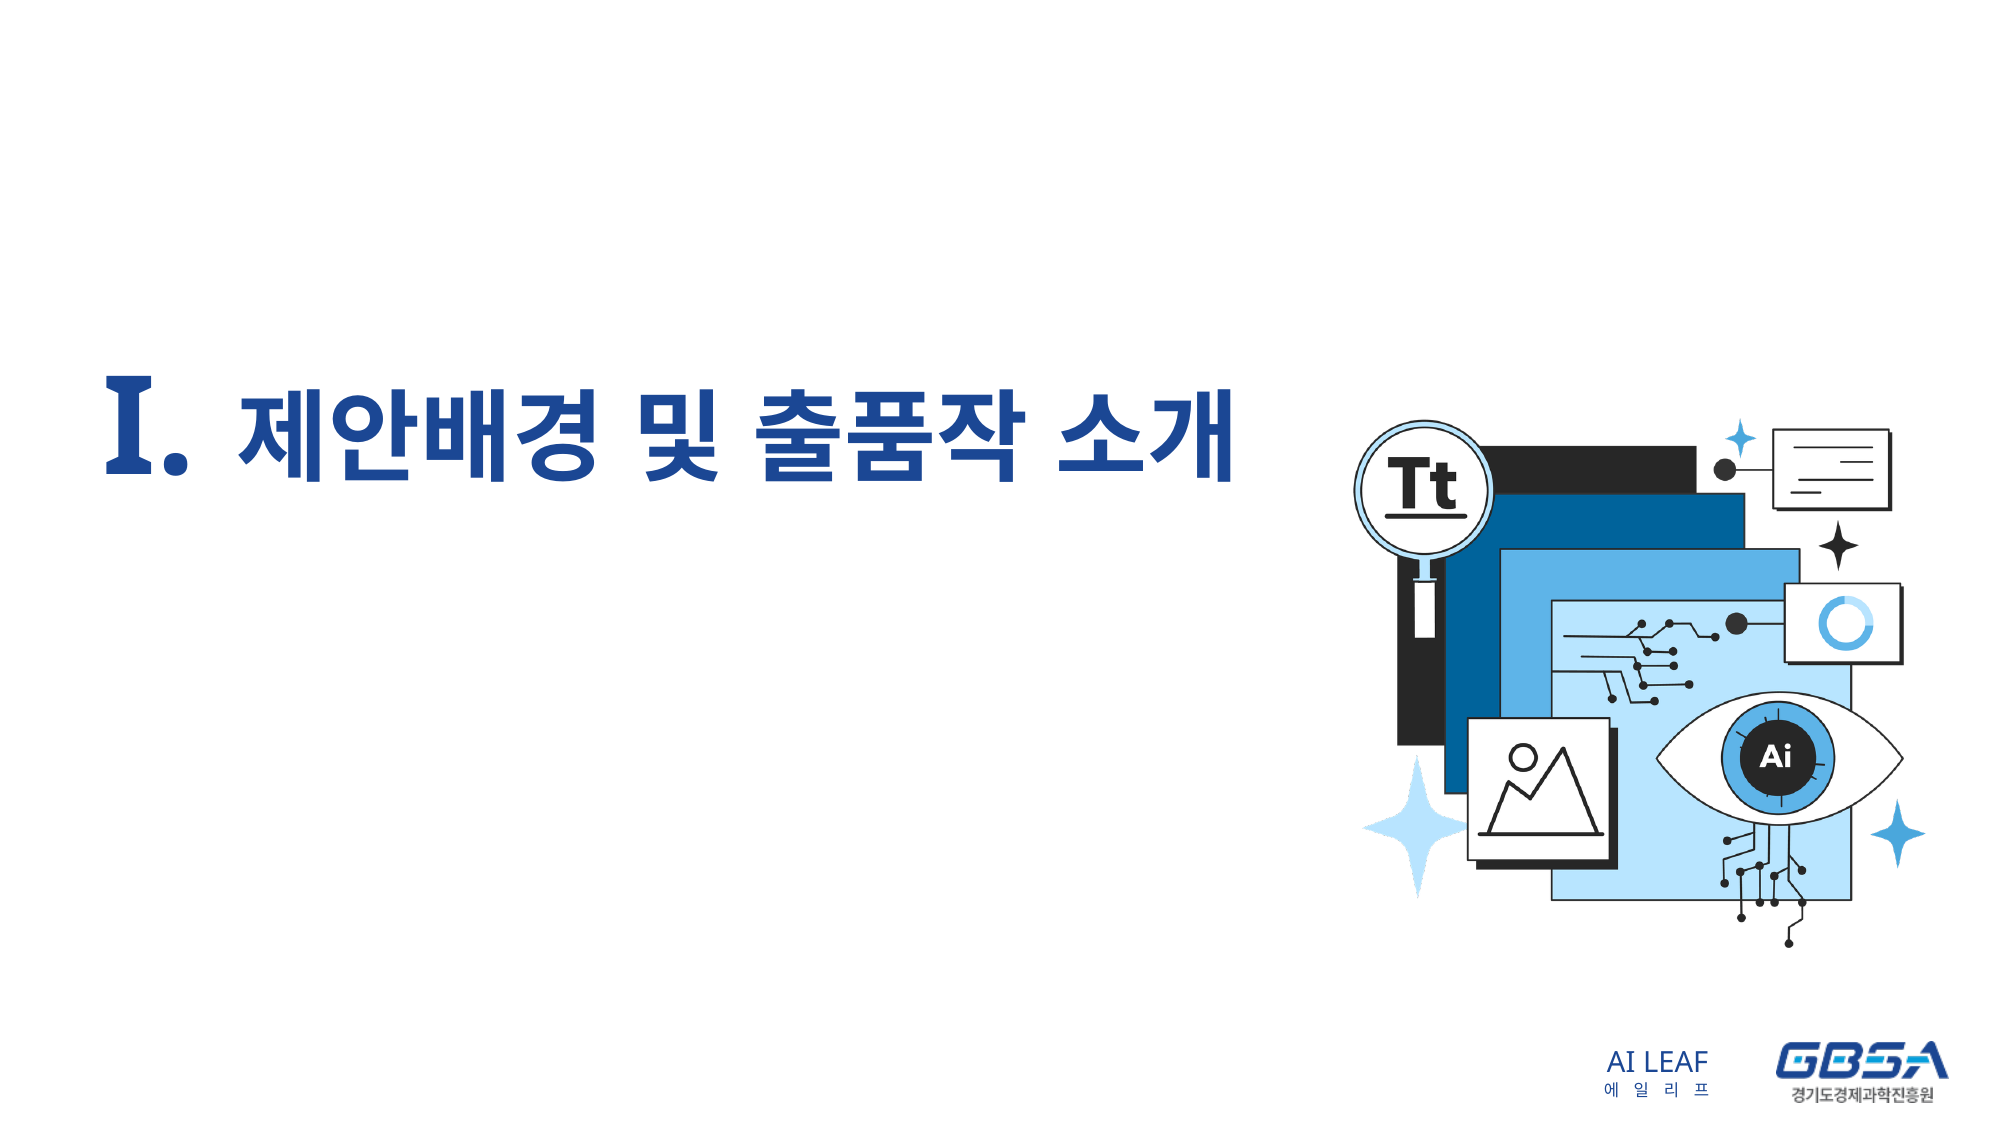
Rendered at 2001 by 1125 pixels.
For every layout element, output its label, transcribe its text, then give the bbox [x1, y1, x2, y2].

text_box I. [102, 337, 196, 503]
picture [1776, 1041, 1949, 1103]
text_box 제안배경 및 출품작 소개 [221, 365, 1522, 501]
picture [1352, 418, 1926, 949]
